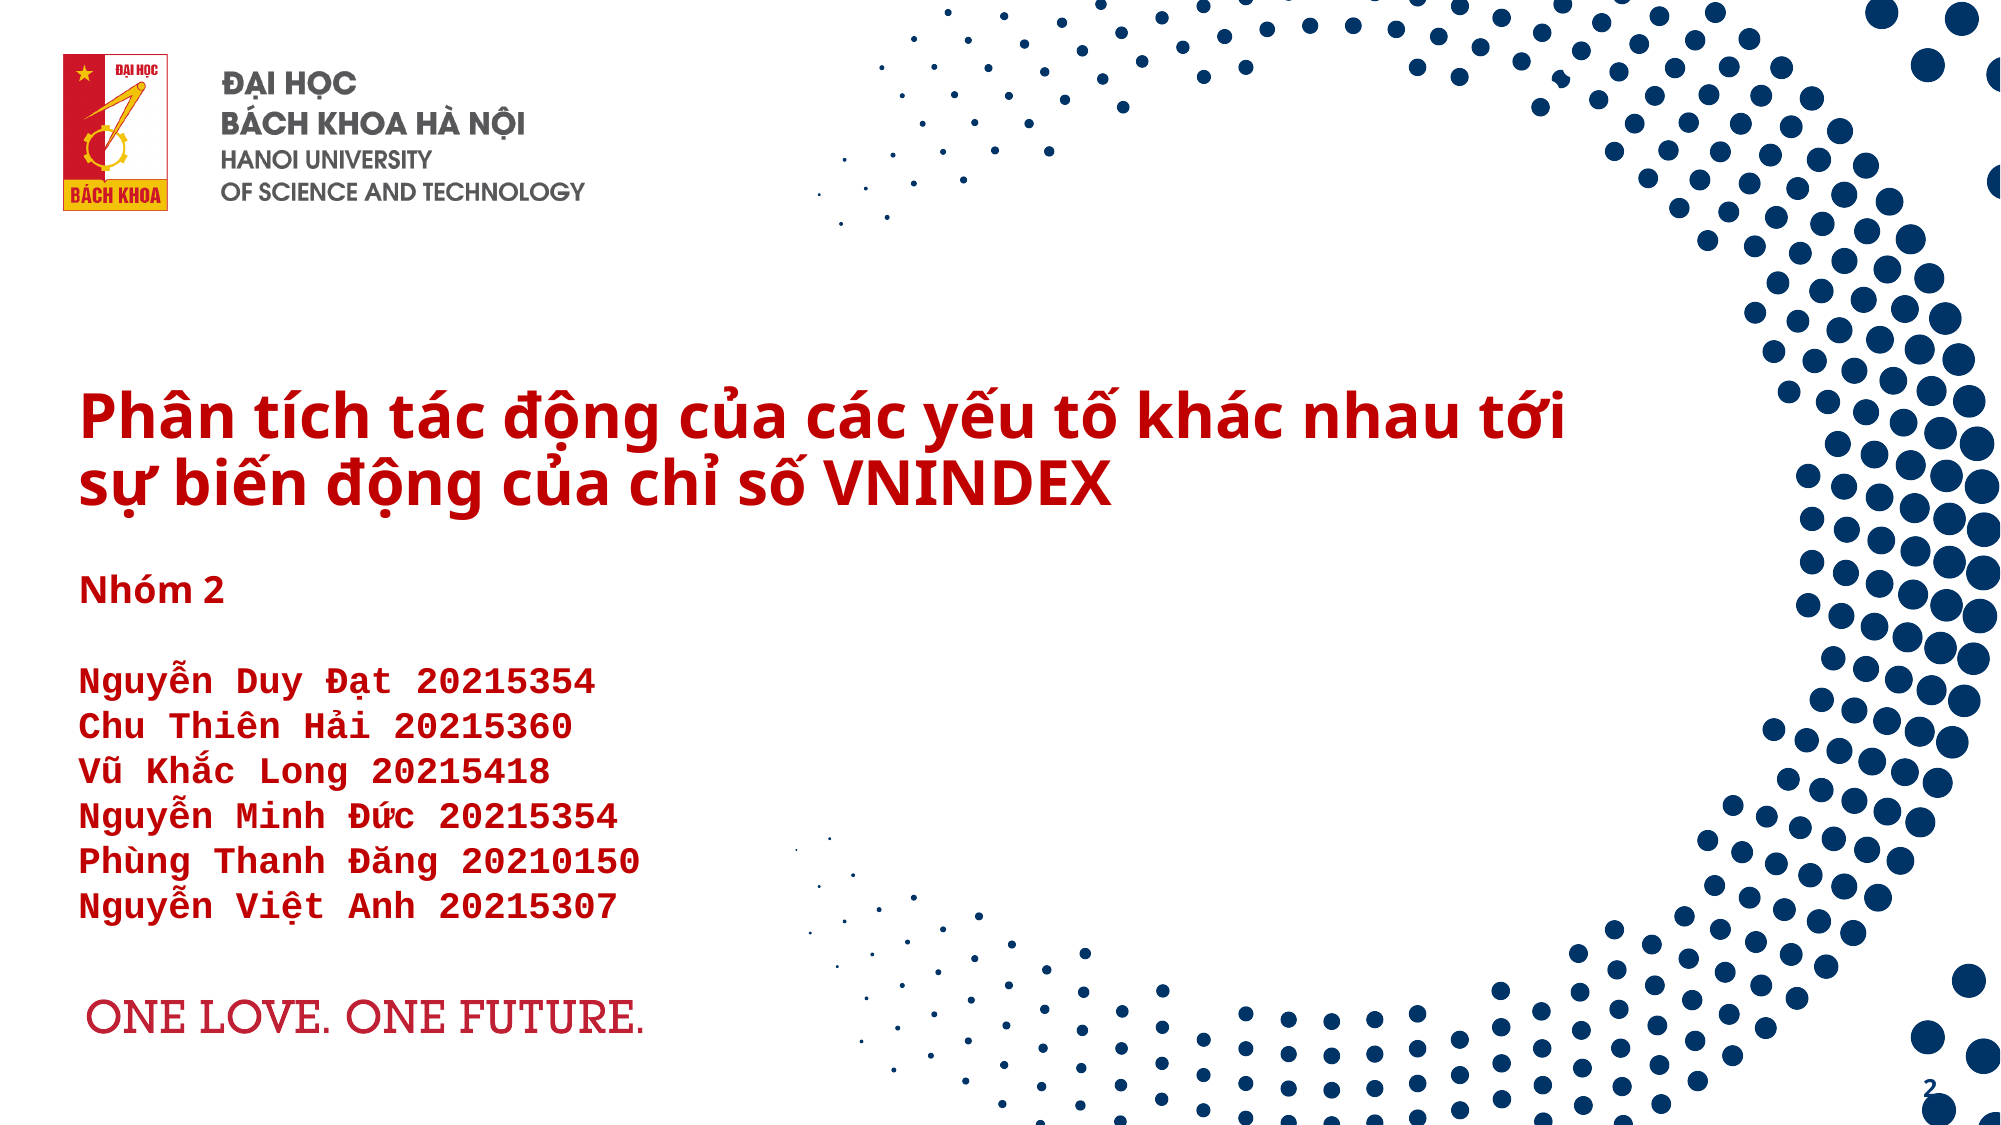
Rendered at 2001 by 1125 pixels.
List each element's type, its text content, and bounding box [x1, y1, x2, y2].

picture [0, 0, 2001, 1125]
slide_number 2 [1502, 1065, 1953, 1125]
text_box Nhóm 2 Nguyễn Duy Đạt 20215354 Chu Thiên Hải 20215360 Vũ Khắc Long 20215418 Nguyễn Minh Đức 20215354 Phùng Thanh Đăng 20210150 Nguyễn Việt Anh 20215307 [63, 558, 1163, 1125]
text_box Phân tích tác động của các yếu tố khác nhau tới sự biến động của chỉ số VNINDEX [63, 376, 1613, 515]
